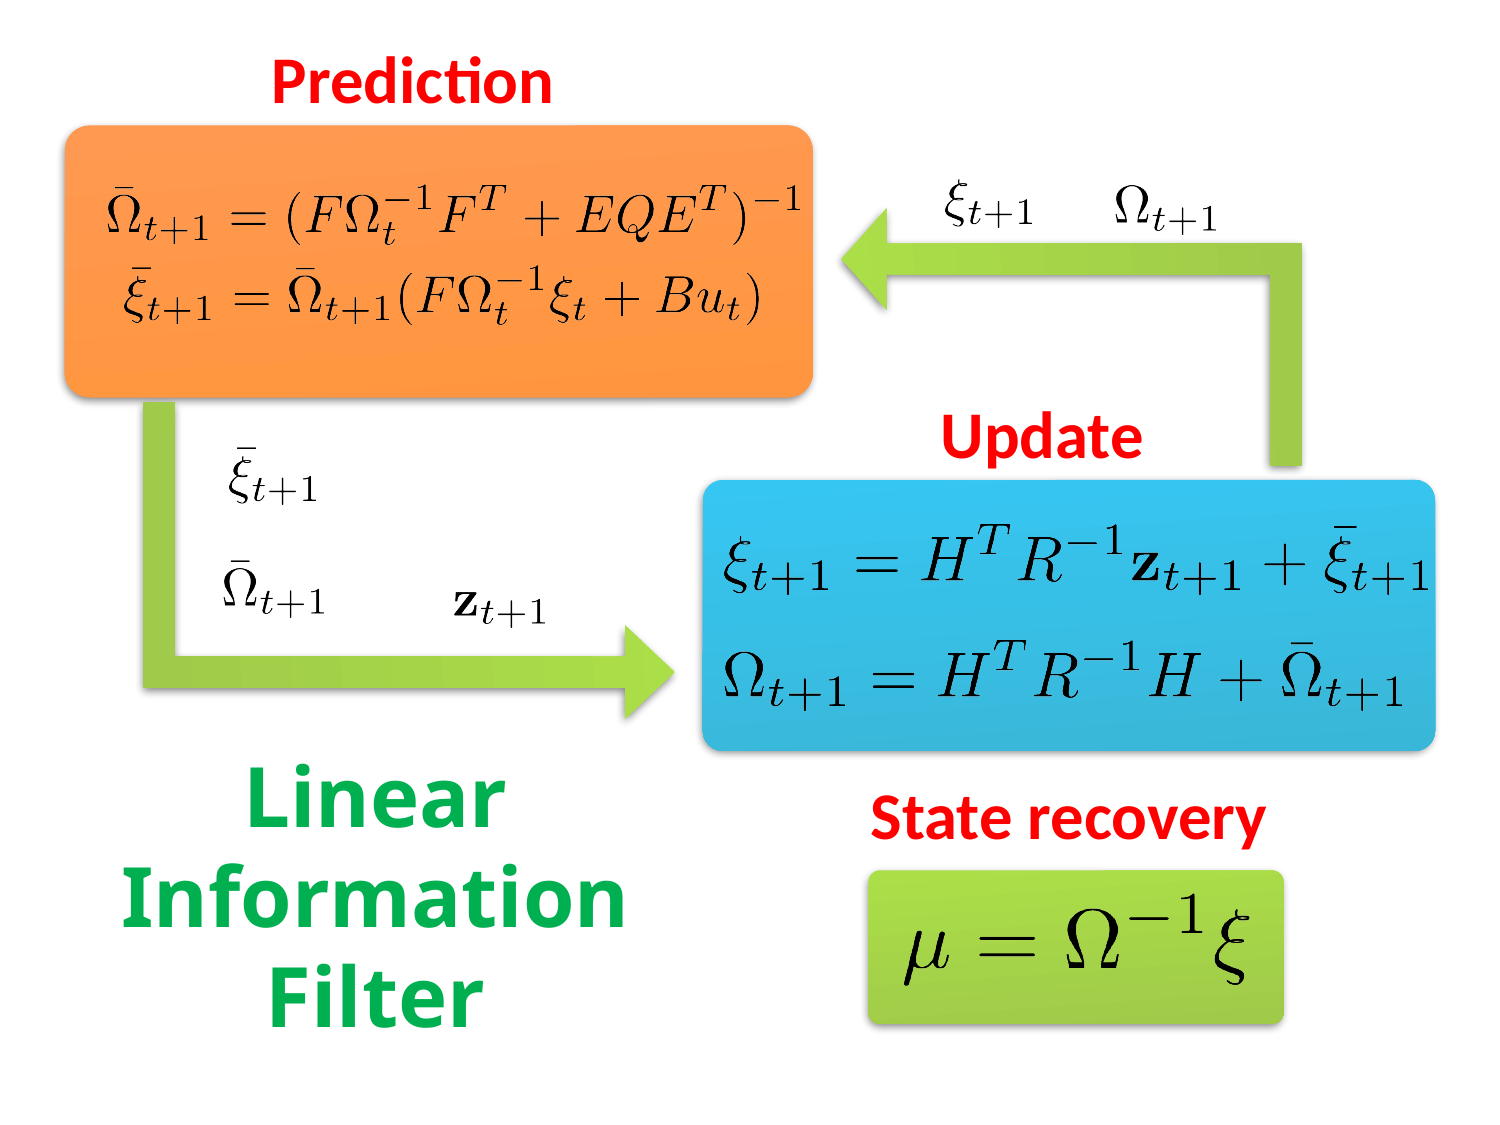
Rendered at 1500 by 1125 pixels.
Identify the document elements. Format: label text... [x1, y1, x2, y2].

picture [228, 446, 317, 505]
picture [903, 892, 1250, 986]
picture [453, 591, 545, 628]
text_box [841, 208, 1302, 466]
picture [1114, 185, 1216, 236]
picture [106, 183, 801, 245]
picture [123, 264, 759, 326]
text_box [143, 402, 676, 719]
text_box Update [873, 384, 1211, 479]
picture [724, 640, 1402, 712]
text_box Prediction [244, 29, 582, 125]
text_box Linear Information Filter [20, 736, 731, 1052]
picture [944, 178, 1033, 228]
text_box [702, 479, 1436, 751]
text_box [868, 870, 1284, 1024]
text_box State recovery [849, 765, 1289, 860]
picture [724, 524, 1428, 596]
text_box [64, 125, 813, 398]
picture [222, 560, 324, 618]
